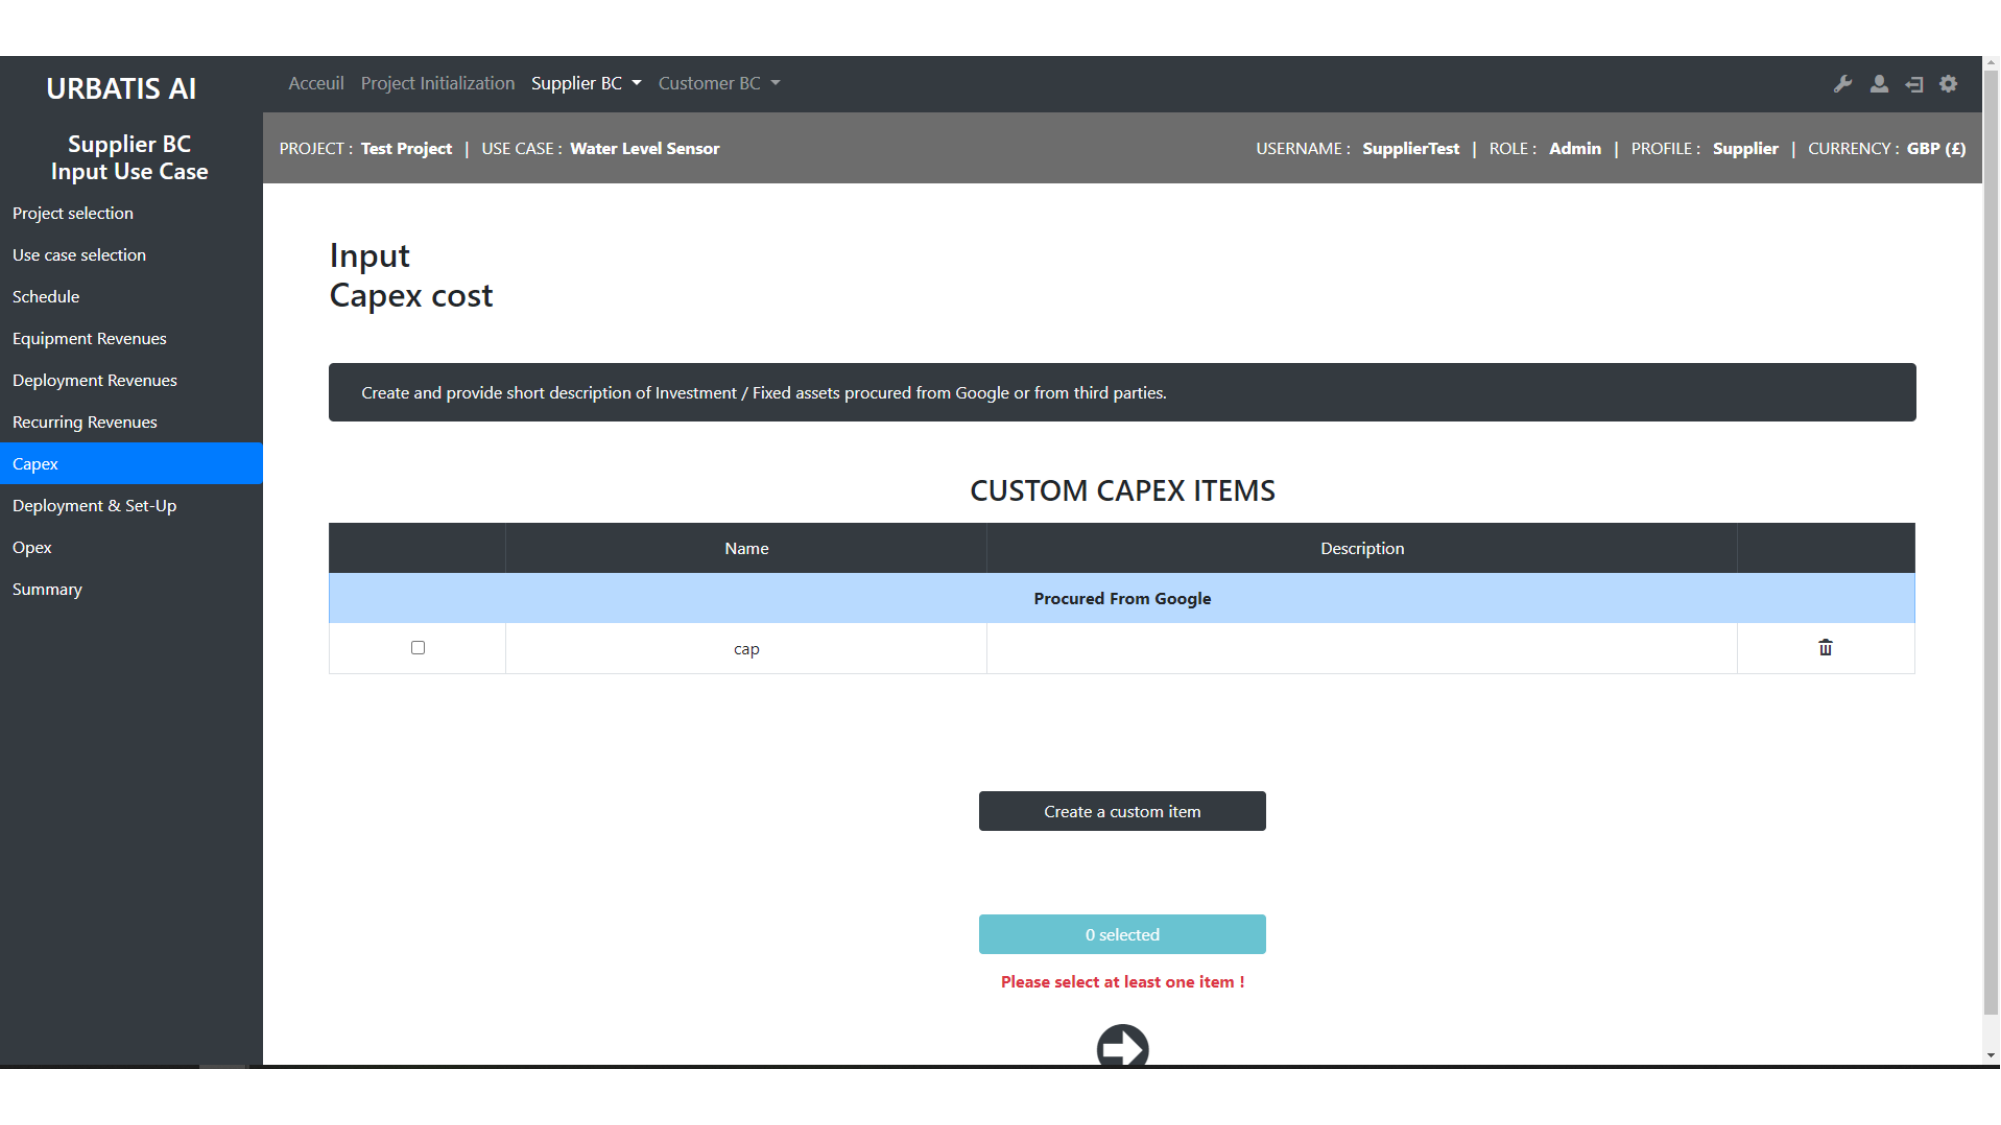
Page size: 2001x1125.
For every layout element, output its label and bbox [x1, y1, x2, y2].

picture [0, 56, 2000, 1069]
